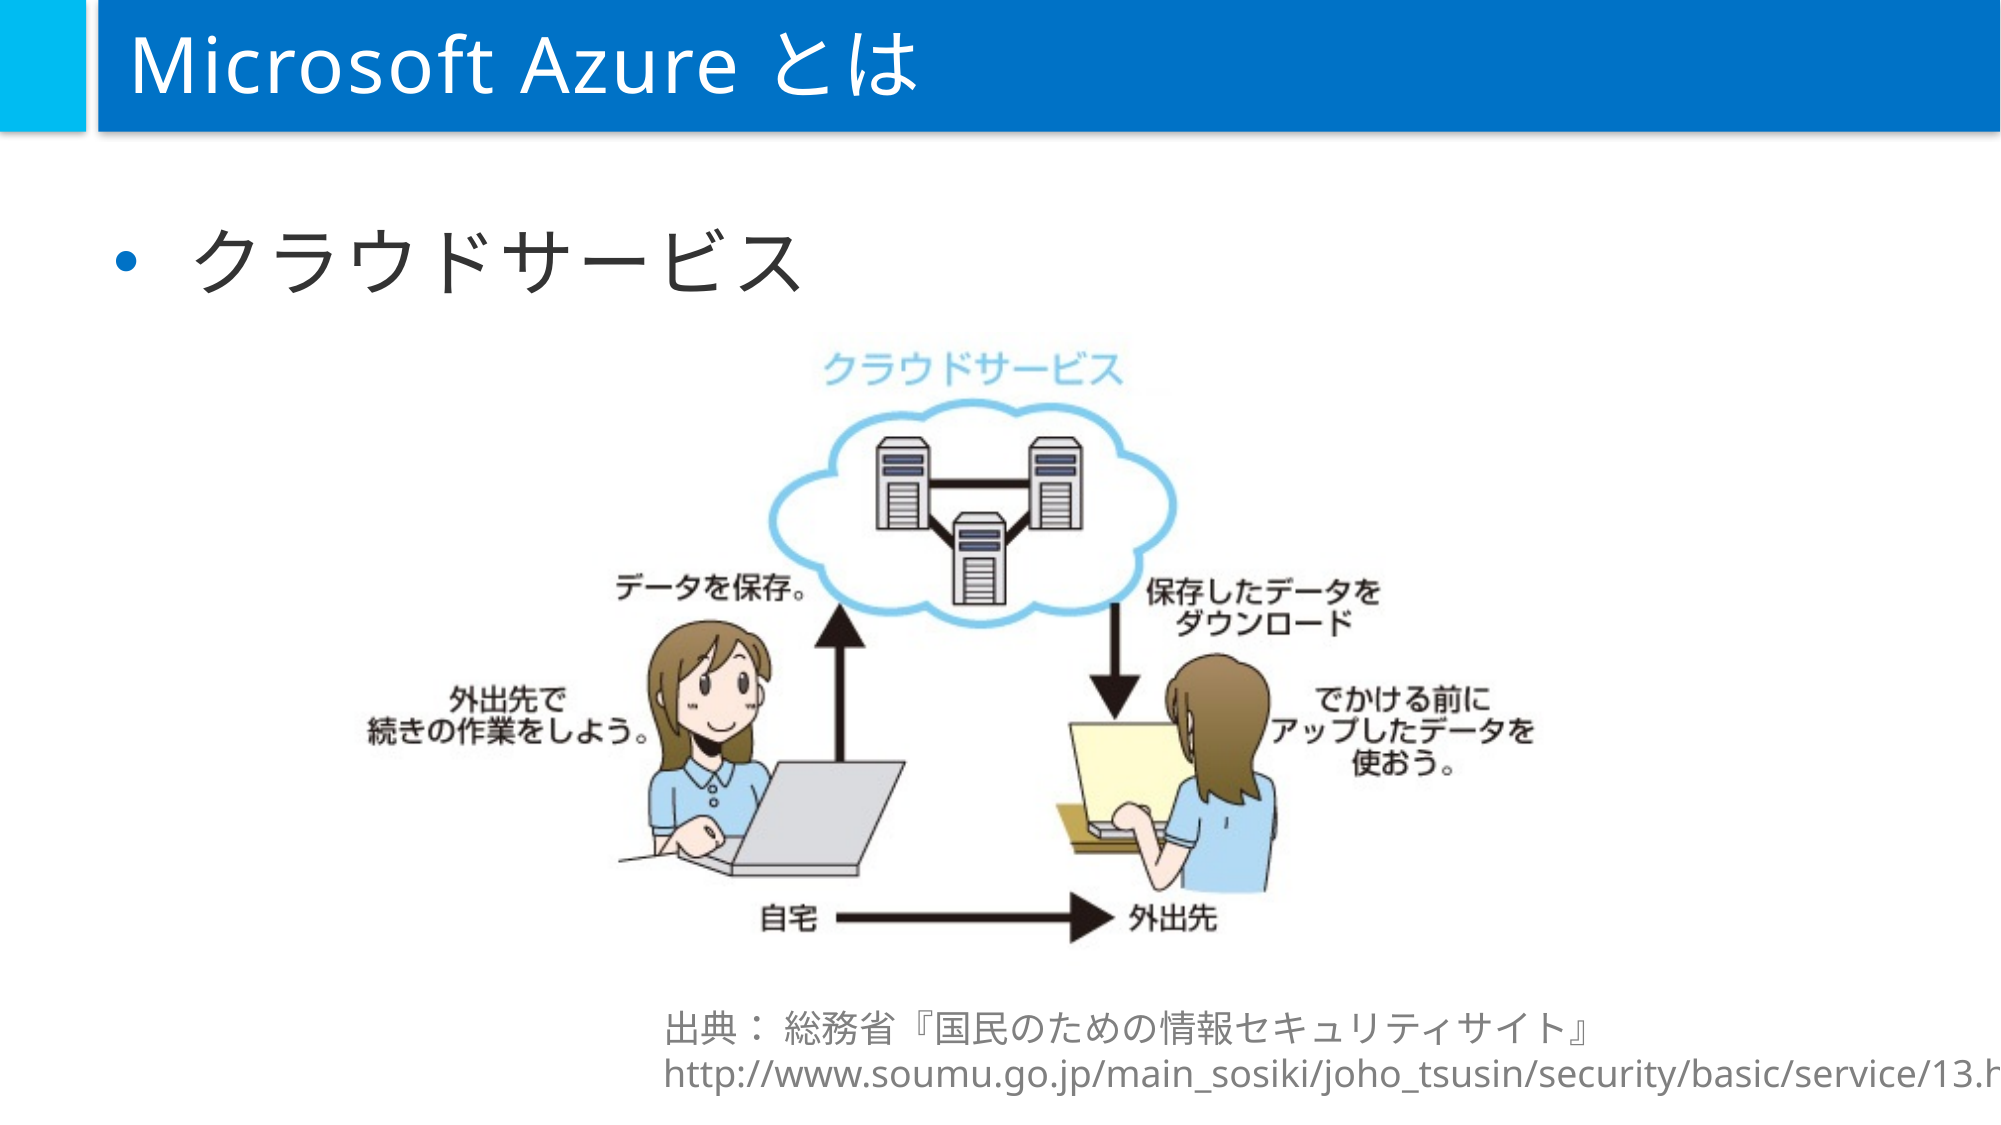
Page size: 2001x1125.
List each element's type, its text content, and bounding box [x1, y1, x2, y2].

list クラウドサービス [98, 189, 1900, 1005]
text_box 出典： 総務省『国民のための情報セキュリティサイト』 http://www.soumu.go.jp/main_sosiki/joho_tsusin/security/basic/service/13.html [648, 975, 799, 1125]
title Microsoft Azureとは [98, 0, 2000, 132]
picture [308, 332, 1595, 966]
